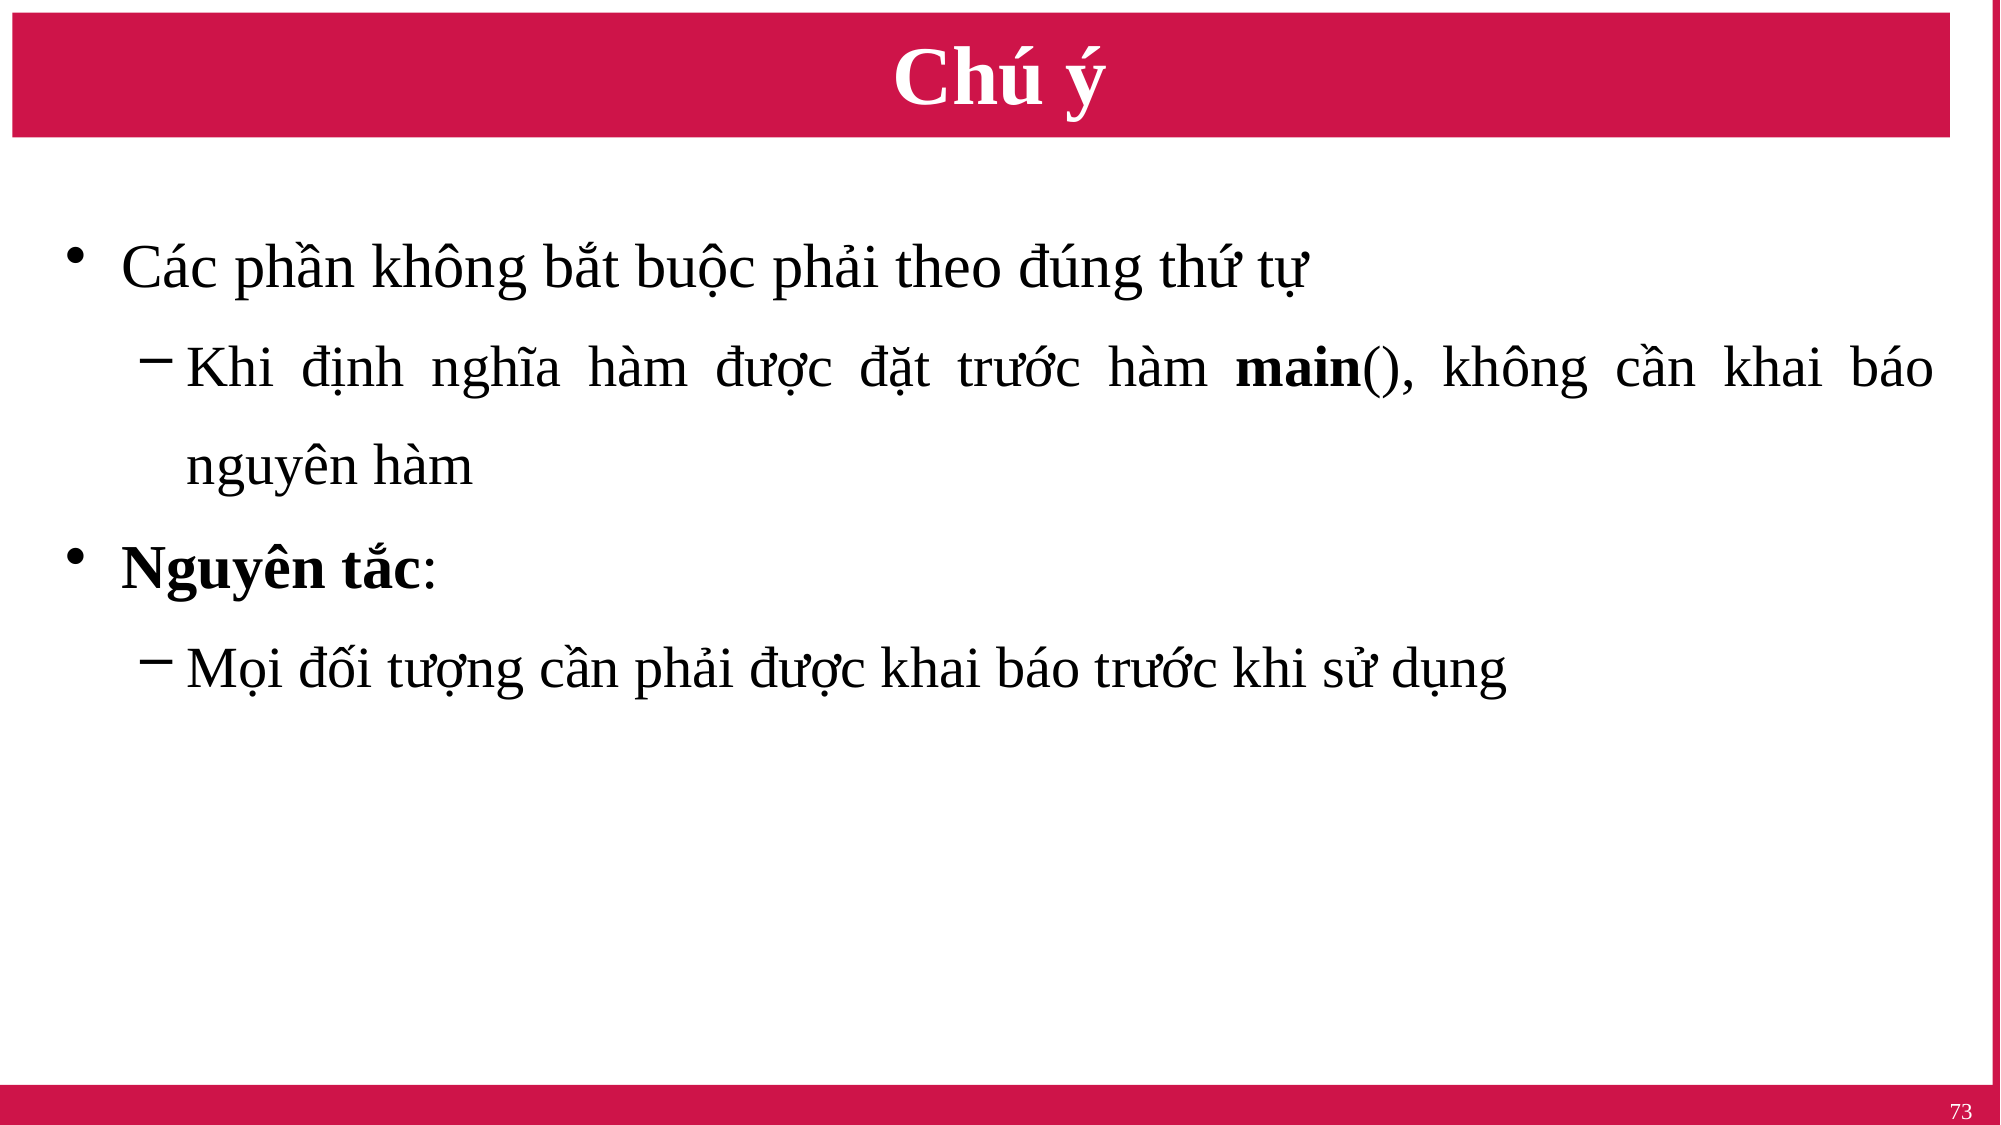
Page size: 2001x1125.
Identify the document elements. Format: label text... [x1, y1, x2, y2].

slide_number 73 [1520, 1074, 1988, 1113]
title Chú ý [99, 24, 1900, 118]
list Các phần không bắt buộc phải theo đúng thứ tự Khi định nghĩa hàm được đặt trước hàm main(), không cần khai báo nguyên hàm Nguyên tắc: Mọi đối tượng cần phải được khai báo trước khi sử dụng [50, 187, 1950, 1063]
